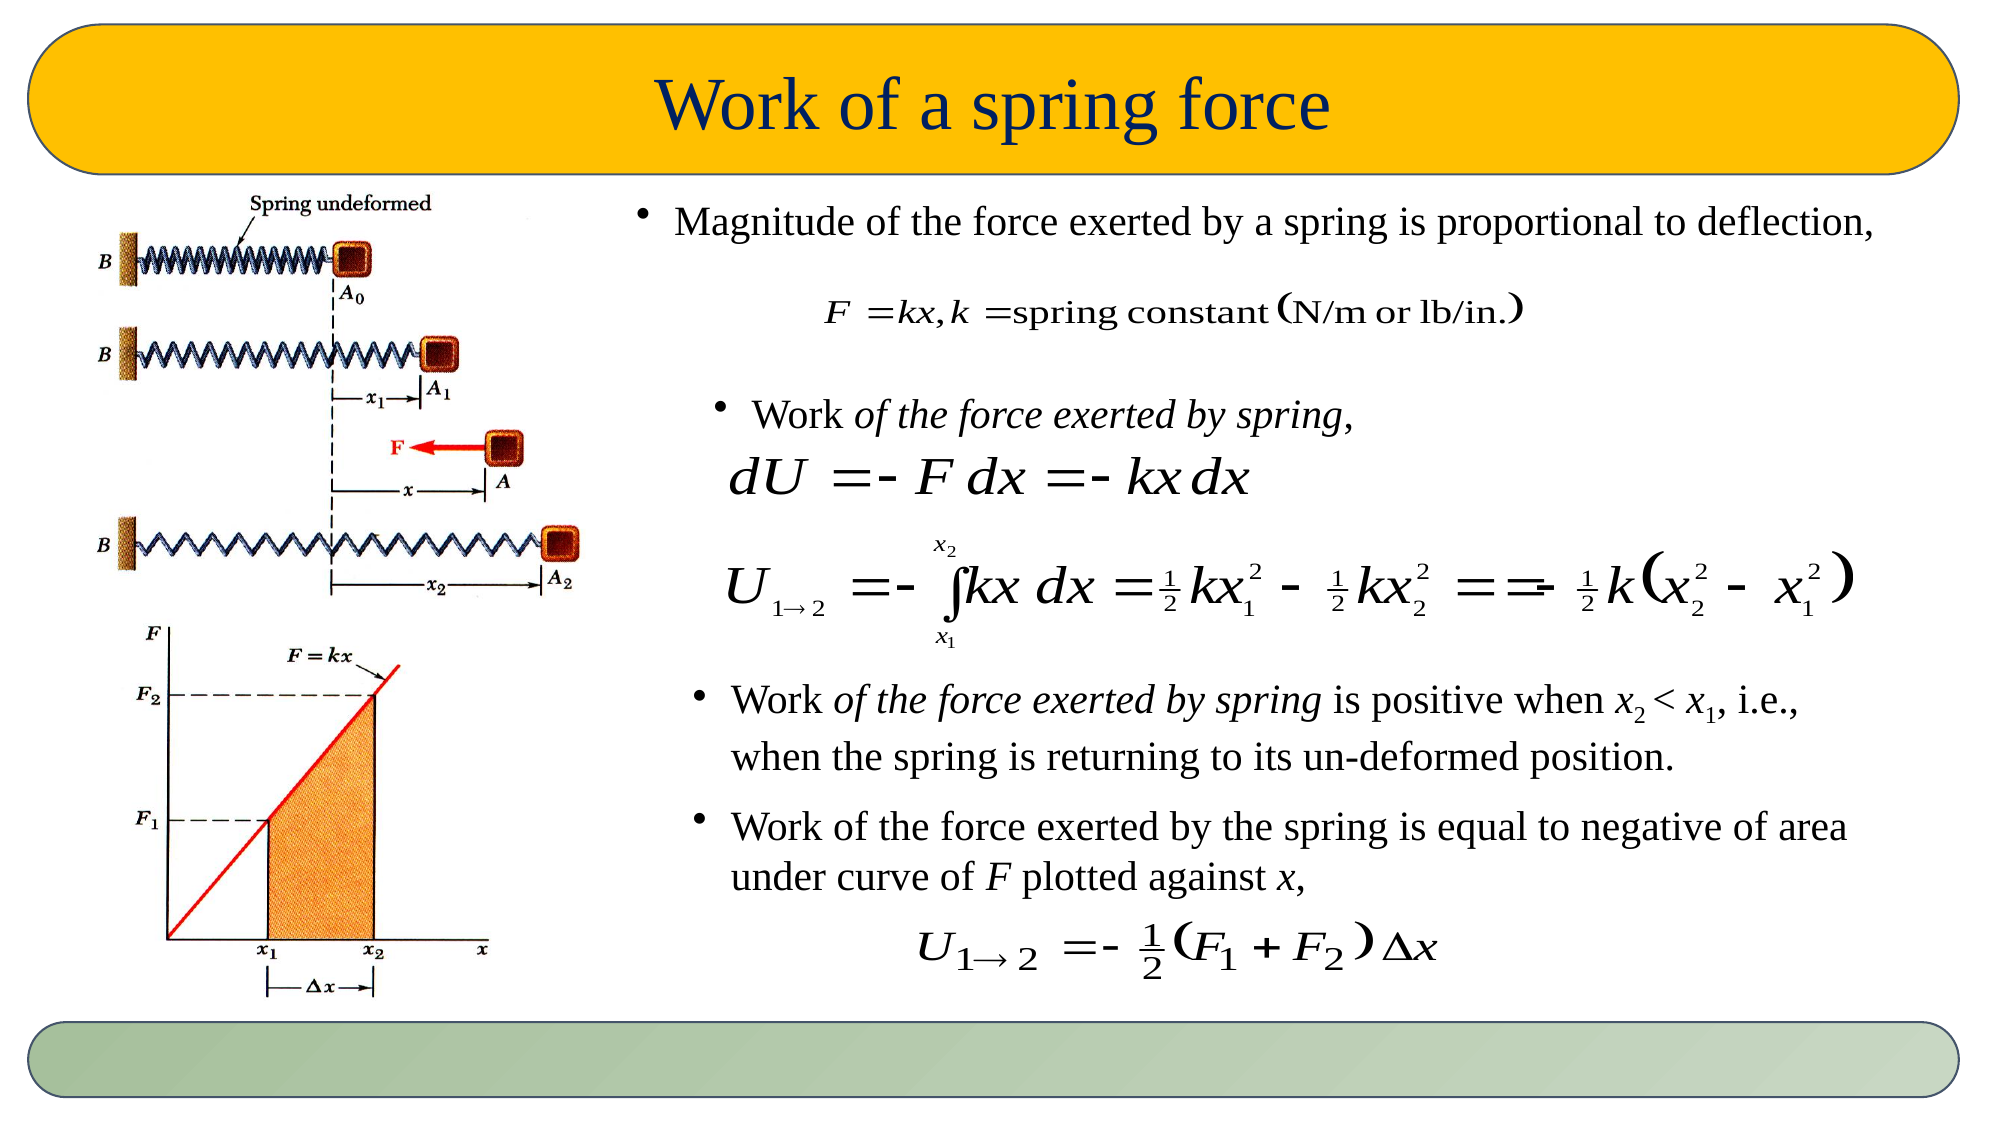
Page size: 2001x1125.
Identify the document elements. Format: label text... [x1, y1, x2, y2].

text_box [27, 1021, 1960, 1099]
text_box Work of a spring force [27, 23, 1960, 176]
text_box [119, 609, 1870, 1002]
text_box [86, 181, 1895, 620]
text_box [698, 379, 1853, 609]
